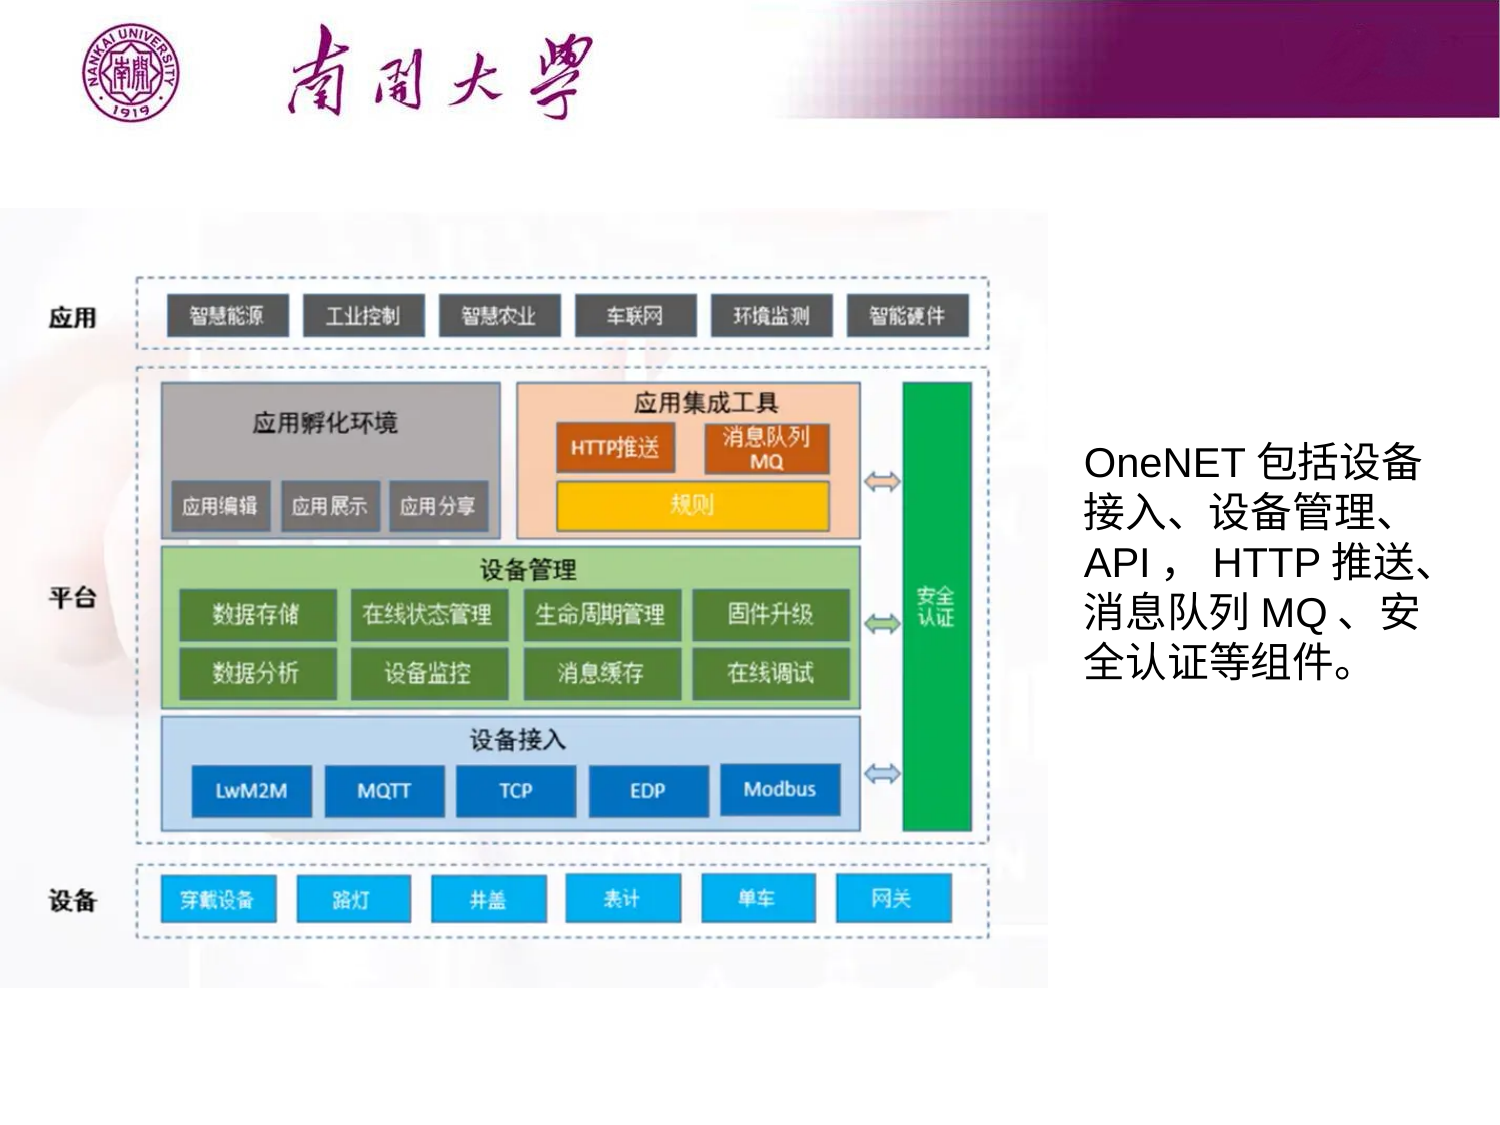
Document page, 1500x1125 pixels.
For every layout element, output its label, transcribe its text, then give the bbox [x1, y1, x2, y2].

picture [0, 0, 1500, 1125]
text_box OneNET包括设备接入、设备管理、API，HTTP推送、消息队列MQ、安全认证等组件。 [1068, 428, 1470, 694]
